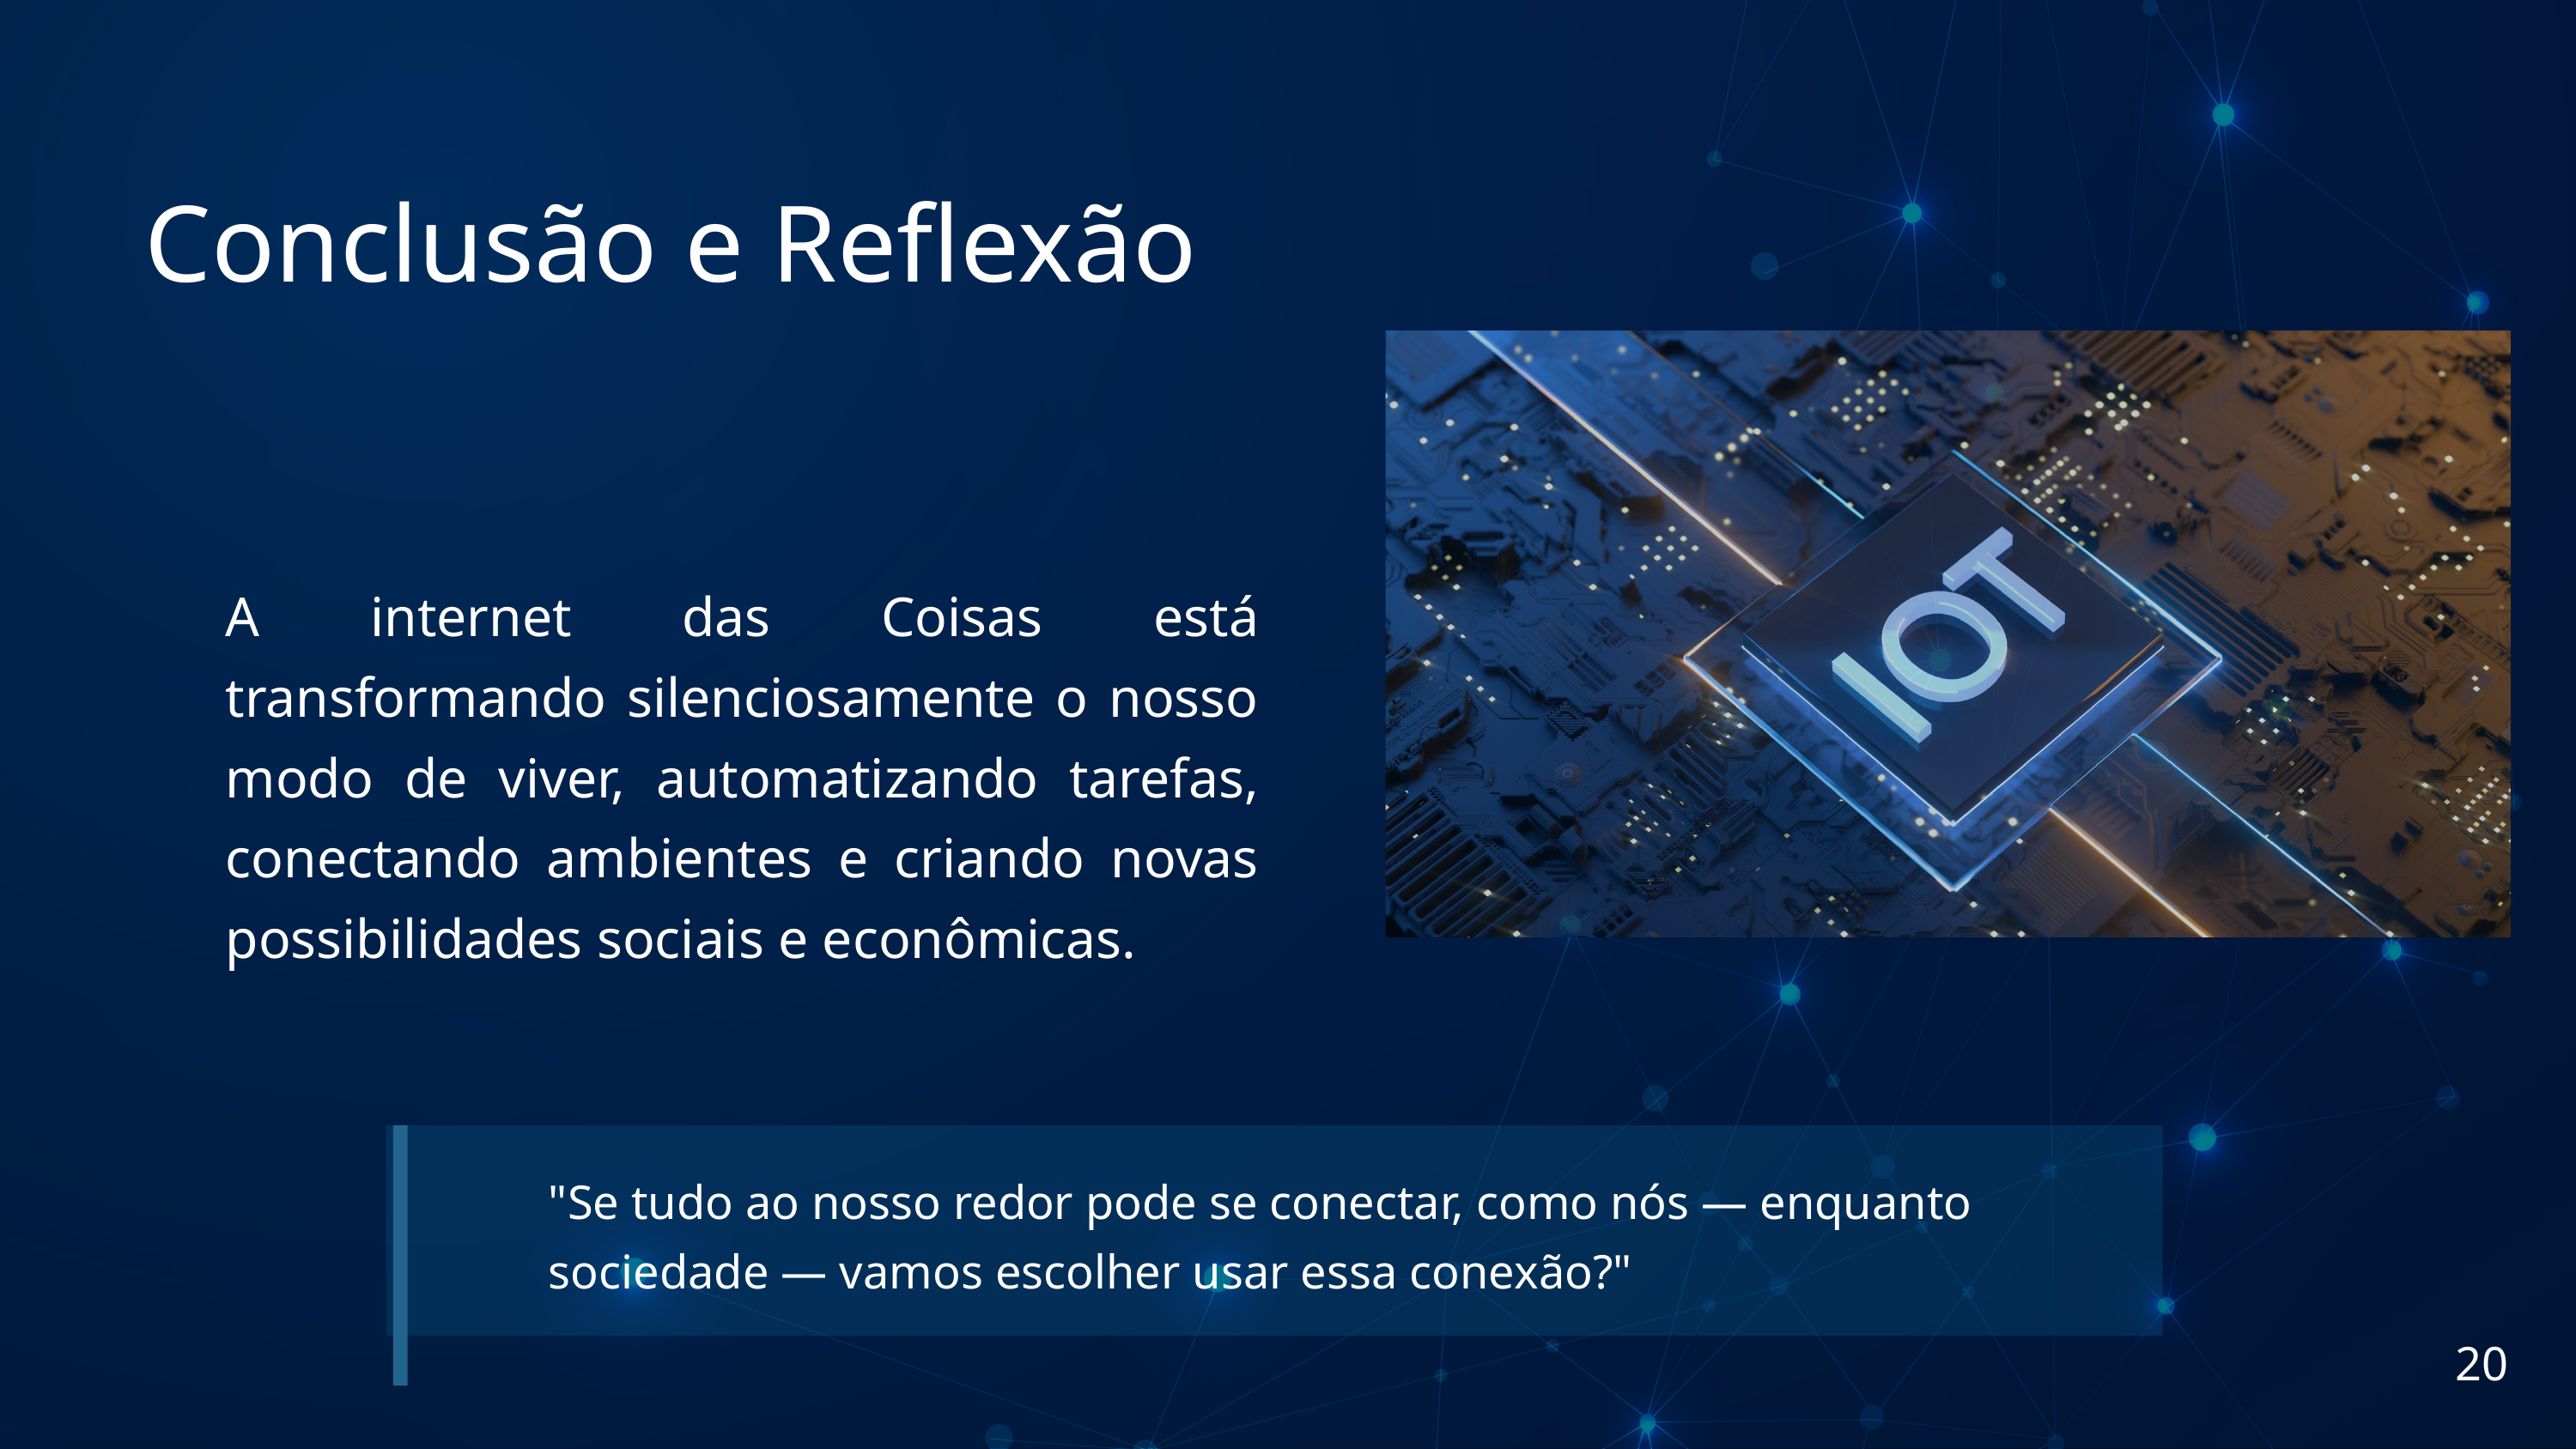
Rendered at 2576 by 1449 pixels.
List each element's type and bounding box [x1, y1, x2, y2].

text_box [225, 442, 1261, 956]
text_box [0, 0, 2576, 1449]
text_box [548, 1034, 2074, 1359]
